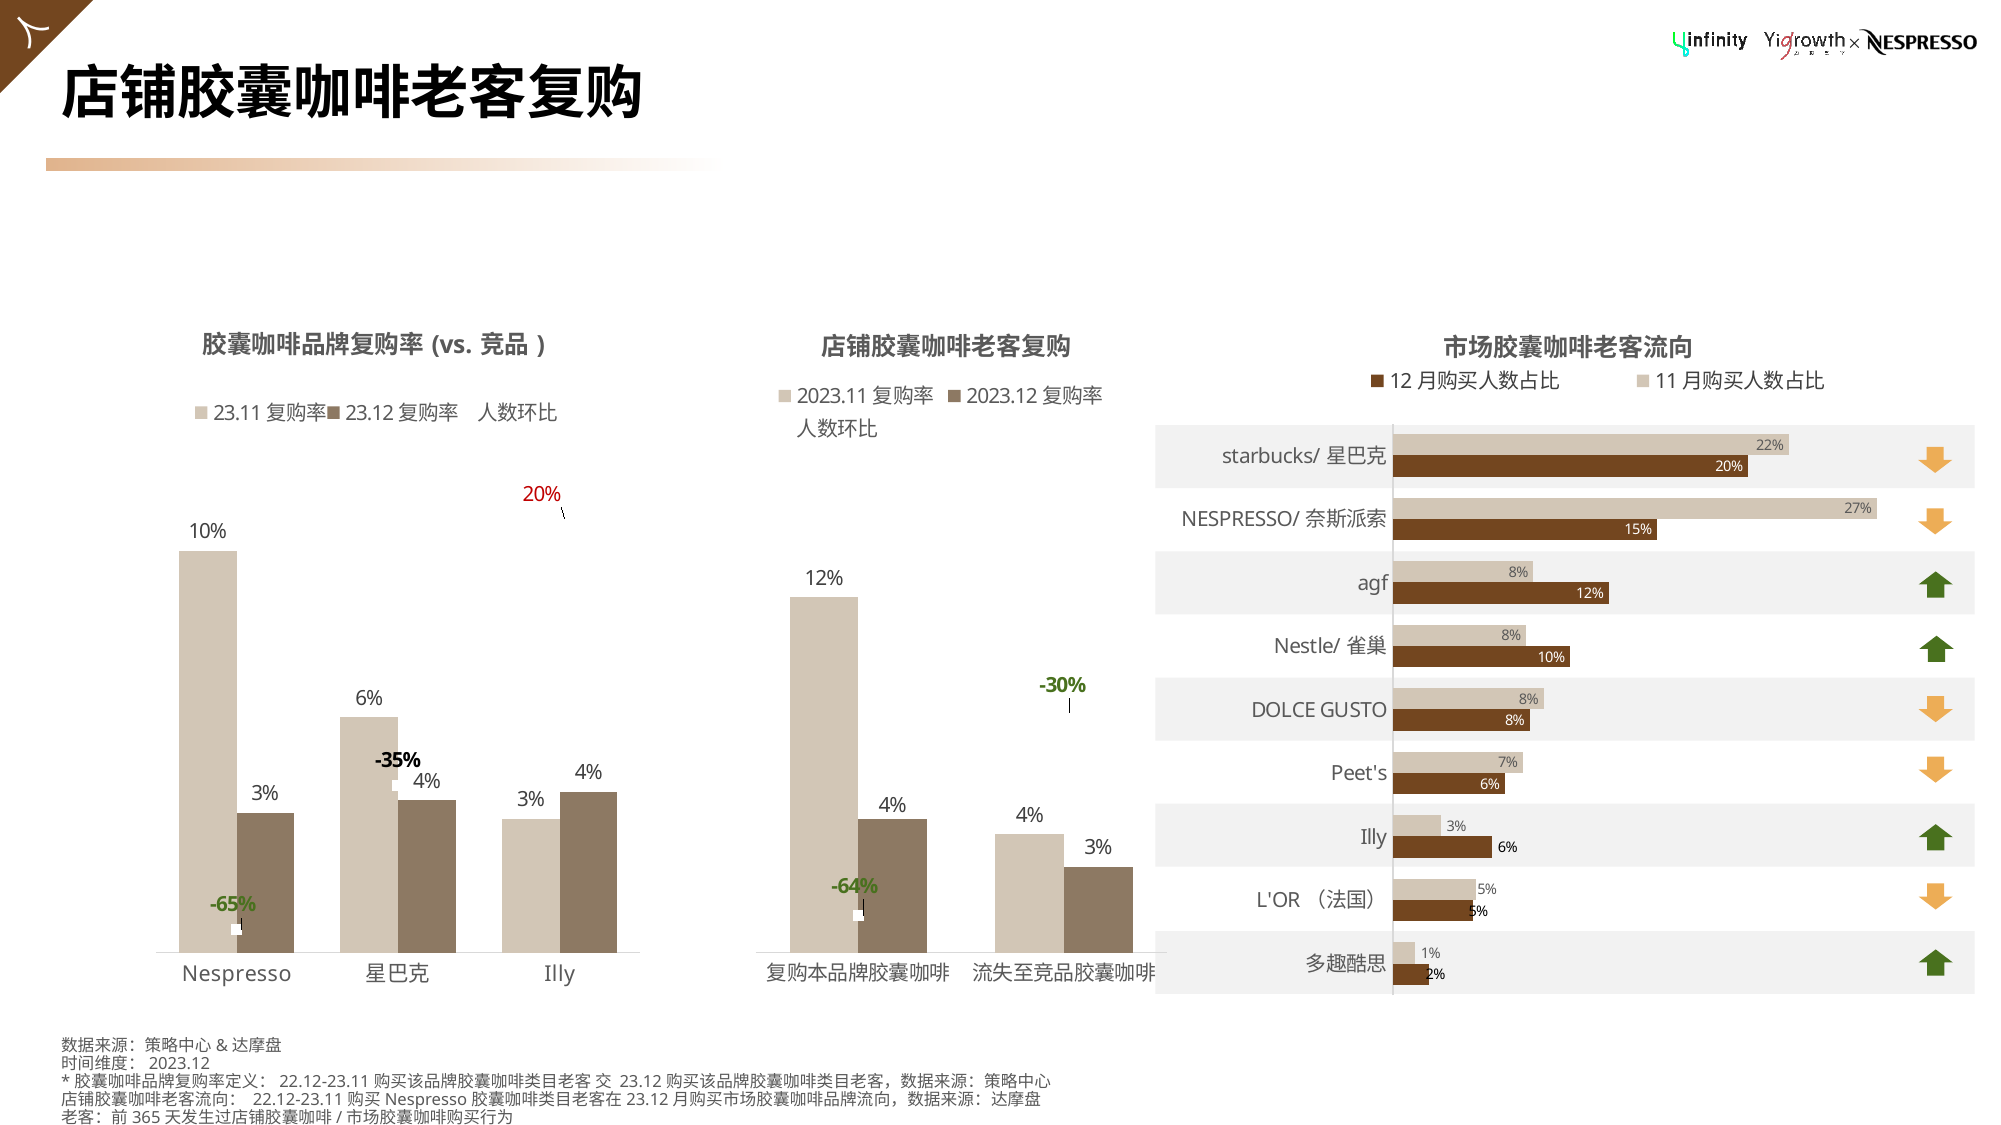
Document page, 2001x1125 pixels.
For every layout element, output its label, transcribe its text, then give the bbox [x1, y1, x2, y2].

text_box [1944, 756, 1953, 777]
title 店铺胶囊咖啡老客复购 [46, 36, 1594, 153]
text_box [1944, 883, 1953, 904]
text_box [1944, 459, 1953, 467]
text_box [1944, 803, 1976, 868]
text_box [1944, 577, 1953, 598]
text_box [1944, 830, 1953, 851]
text_box [1944, 677, 1976, 742]
text_box [1944, 641, 1954, 662]
text_box [1944, 521, 1953, 528]
text_box [1944, 550, 1976, 615]
list 数据来源：策略中心&达摩盘 时间维度：2023.12 *胶囊咖啡品牌复购率定义：22.12-23.11购买该品牌胶囊咖啡类目老客 交 23.12购买该品牌胶囊咖啡类目老客，数据来源：策略中心 店铺胶囊咖啡老客流向： 22.12-23.11购买Nespresso胶囊咖啡类目老客在23.12月购买市场胶囊咖啡品牌流向，数据来源：达摩盘 老客：前365天发生过店铺胶囊咖啡/市场胶囊咖啡购买行为 [46, 1057, 1954, 1107]
picture [1664, 24, 2000, 62]
chart [73, 316, 650, 1021]
text_box [1944, 955, 1953, 976]
text_box [1944, 696, 1953, 716]
chart [658, 316, 1944, 1039]
text_box [1944, 930, 1976, 995]
text_box [1944, 424, 1976, 489]
